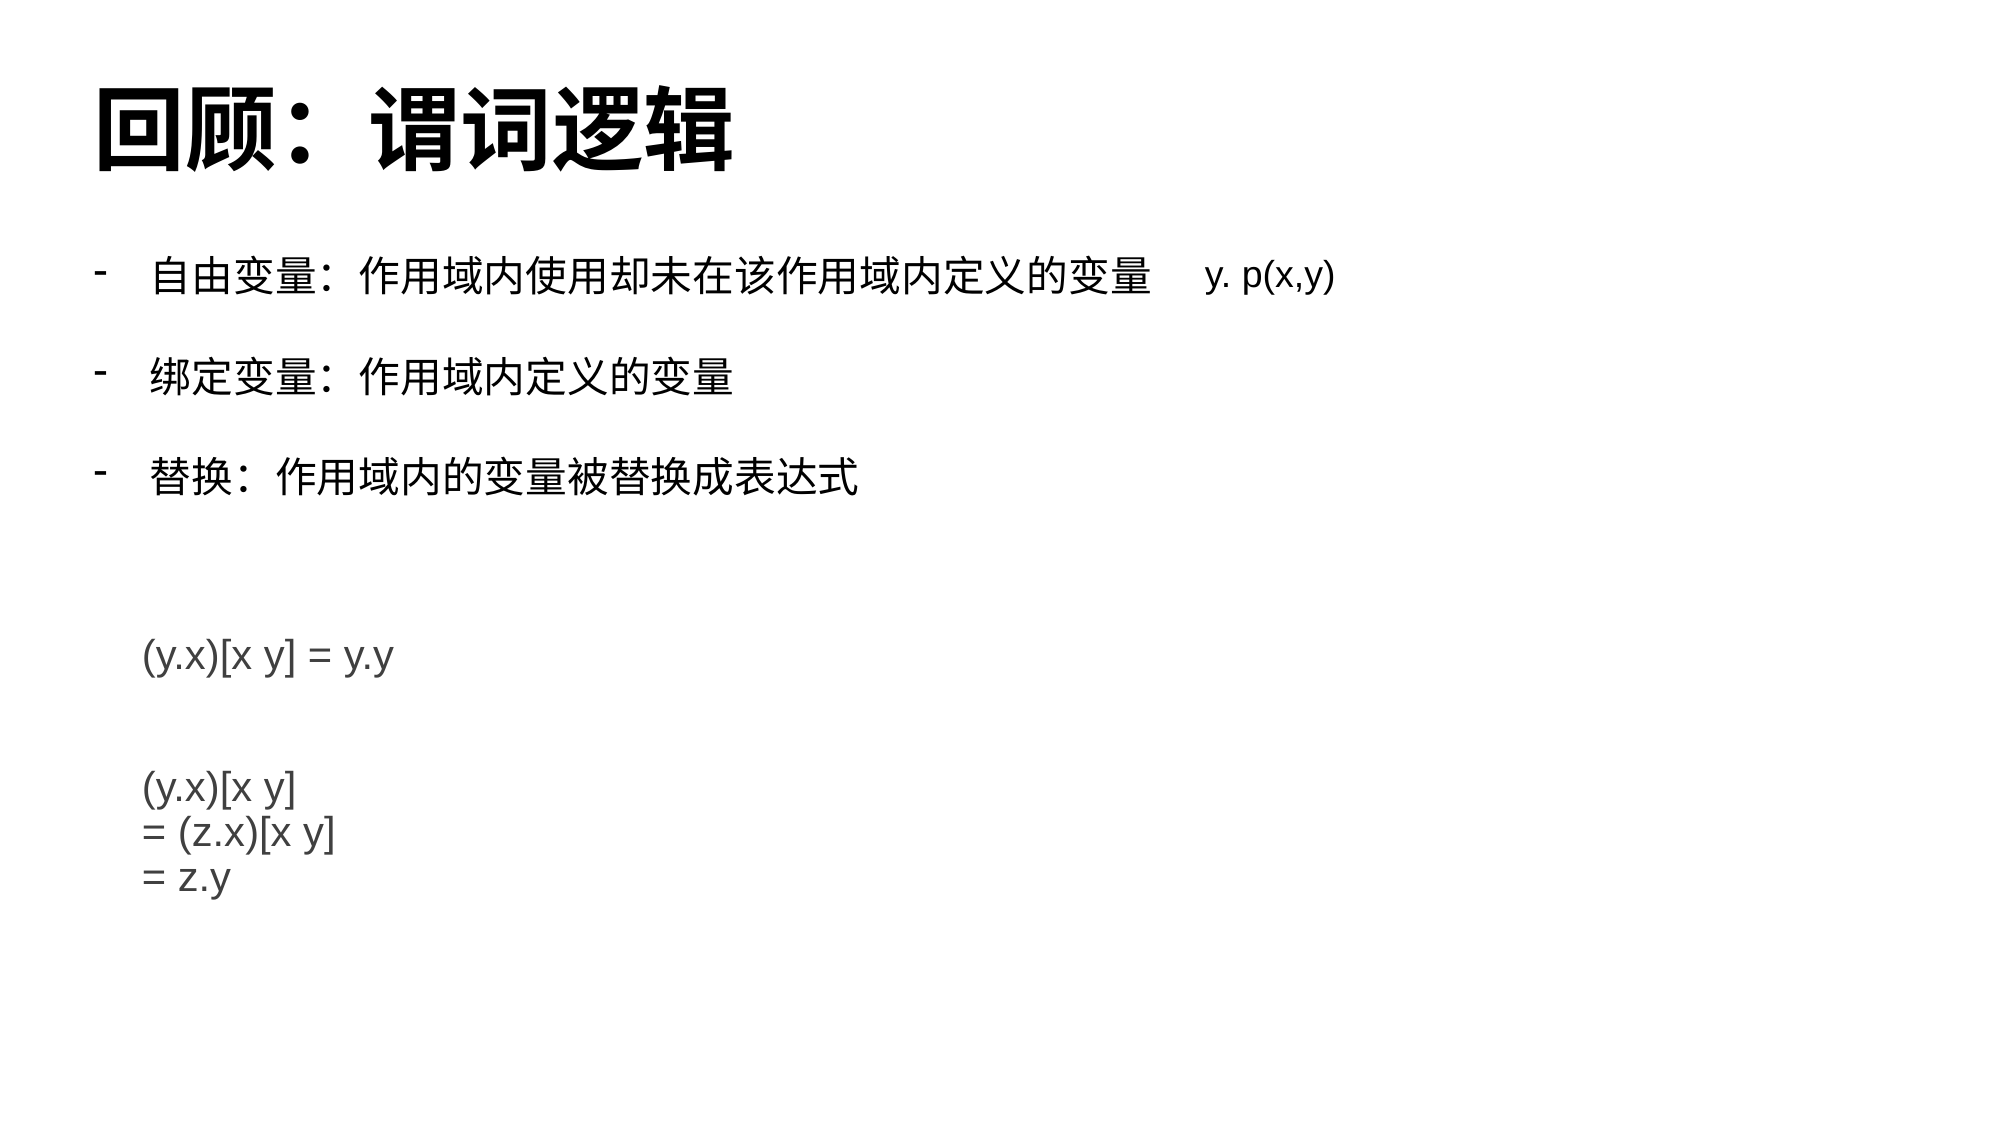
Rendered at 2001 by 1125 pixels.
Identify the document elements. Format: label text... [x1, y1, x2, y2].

title 回顾：谓词逻辑 [78, 25, 1804, 243]
